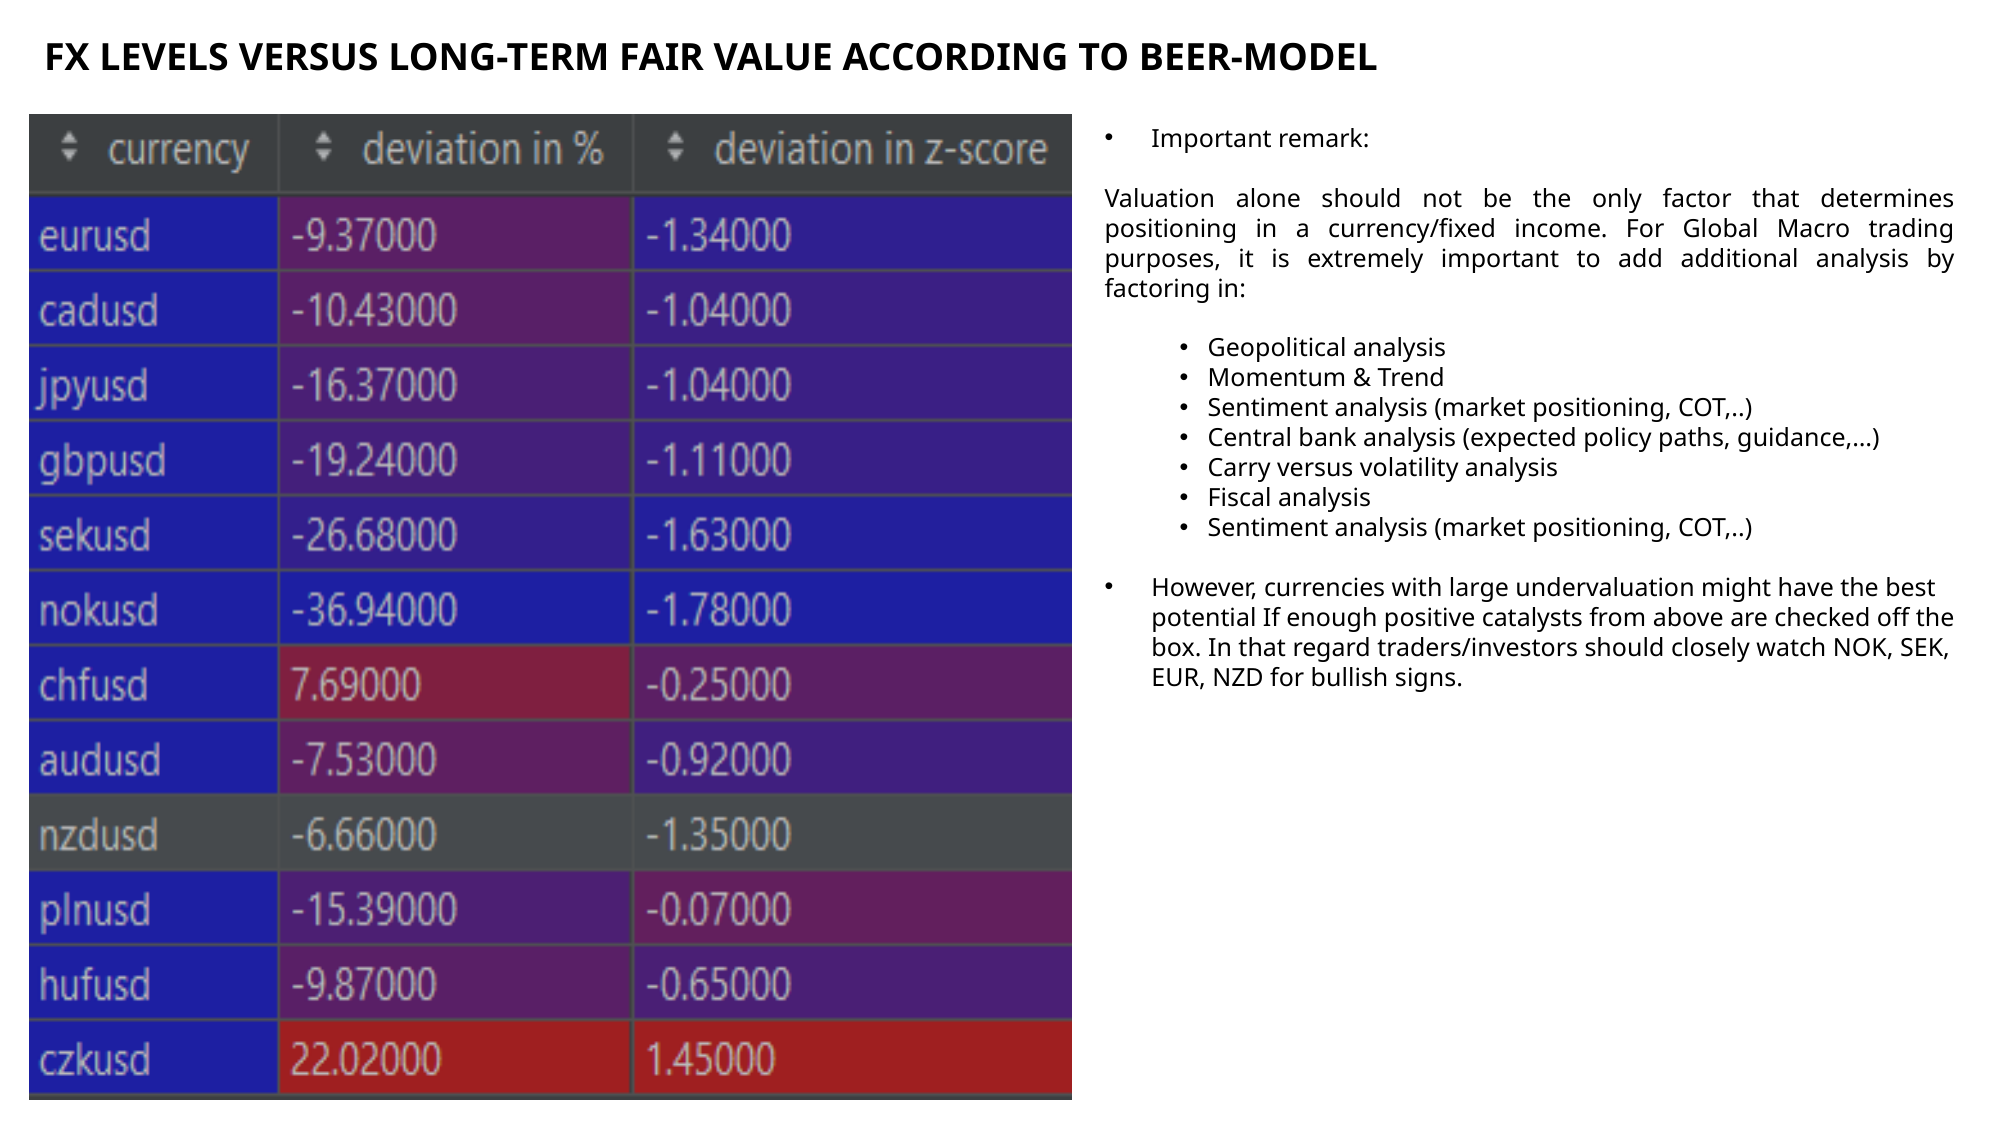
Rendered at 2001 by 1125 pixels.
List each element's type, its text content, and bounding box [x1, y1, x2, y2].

picture [29, 114, 1072, 1100]
text_box Important remark: Valuation alone should not be the only factor that determines positioning in a currency/fixed income. For Global Macro trading purposes, it is extremely important to add additional analysis by factoring in: Geopolitical analysis Momentum & Trend Sentiment analysis (market positioning, COT,..) Central bank analysis (expected policy paths, guidance,…) Carry versus volatility analysis Fiscal analysis Sentiment analysis (market positioning, COT,..) However, currencies with large undervaluation might have the best potential If enough positive catalysts from above are checked off the box. In that regard traders/investors should closely watch NOK, SEK, EUR, NZD for bullish signs. [1089, 114, 1971, 729]
text_box FX LEVELS VERSUS LONG-TERM FAIR VALUE ACCORDING TO BEER-MODEL [29, 25, 1936, 85]
